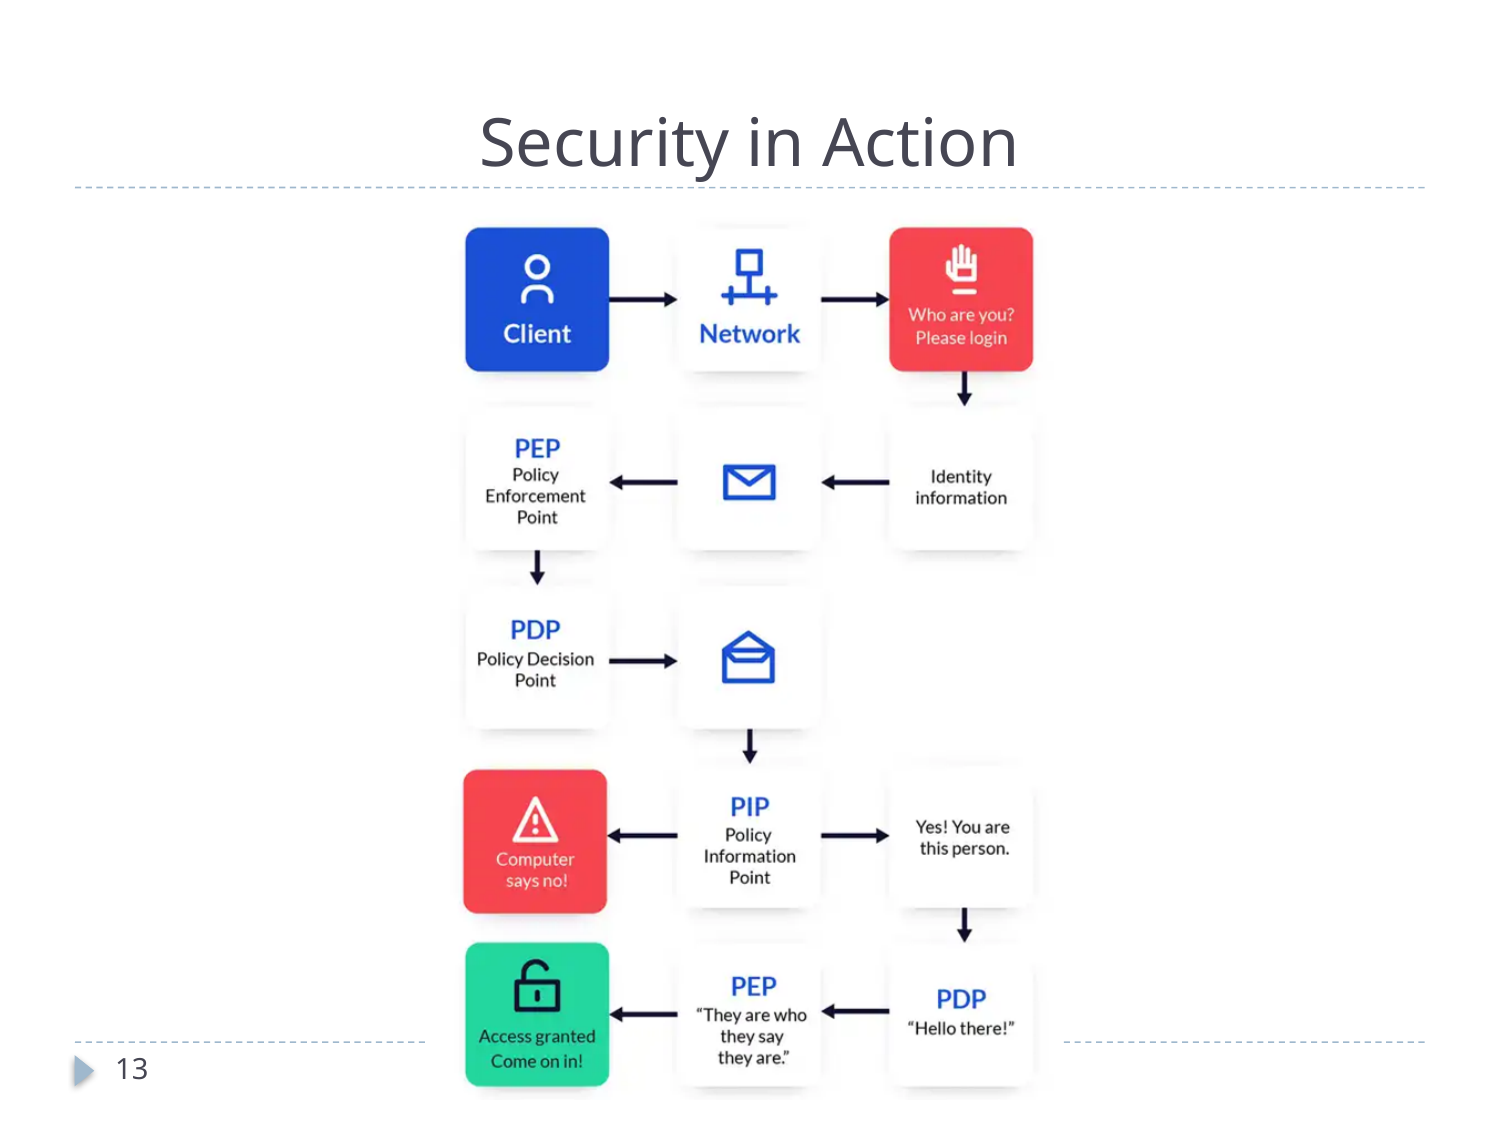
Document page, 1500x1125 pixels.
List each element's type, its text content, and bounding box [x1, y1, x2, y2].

title Security in Action [75, 24, 1425, 188]
picture [424, 212, 1061, 1101]
slide_number 13 [100, 1042, 418, 1103]
